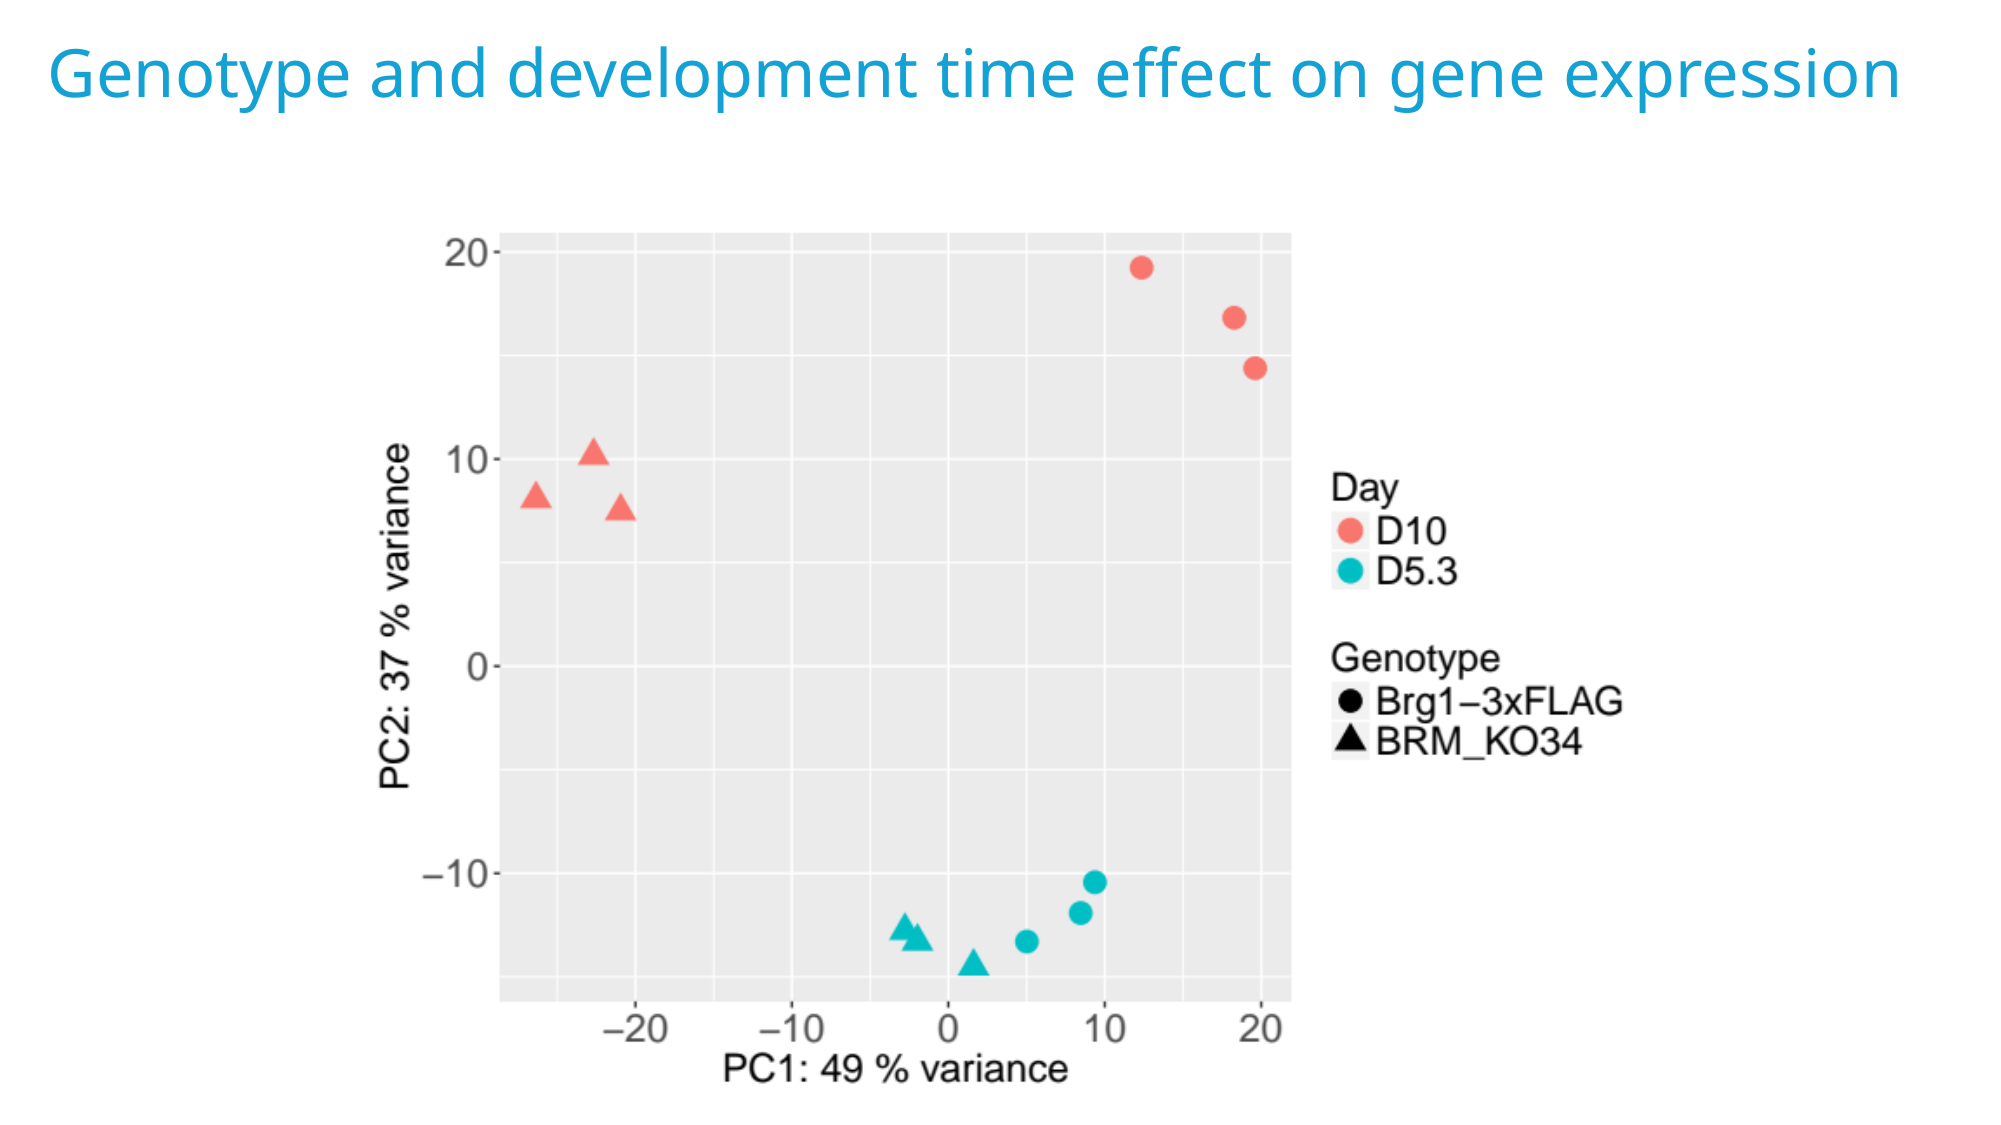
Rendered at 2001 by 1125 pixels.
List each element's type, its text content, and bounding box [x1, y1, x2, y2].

picture [215, 221, 1785, 1093]
text_box Genotype and development time effect on gene expression [32, 32, 2000, 175]
